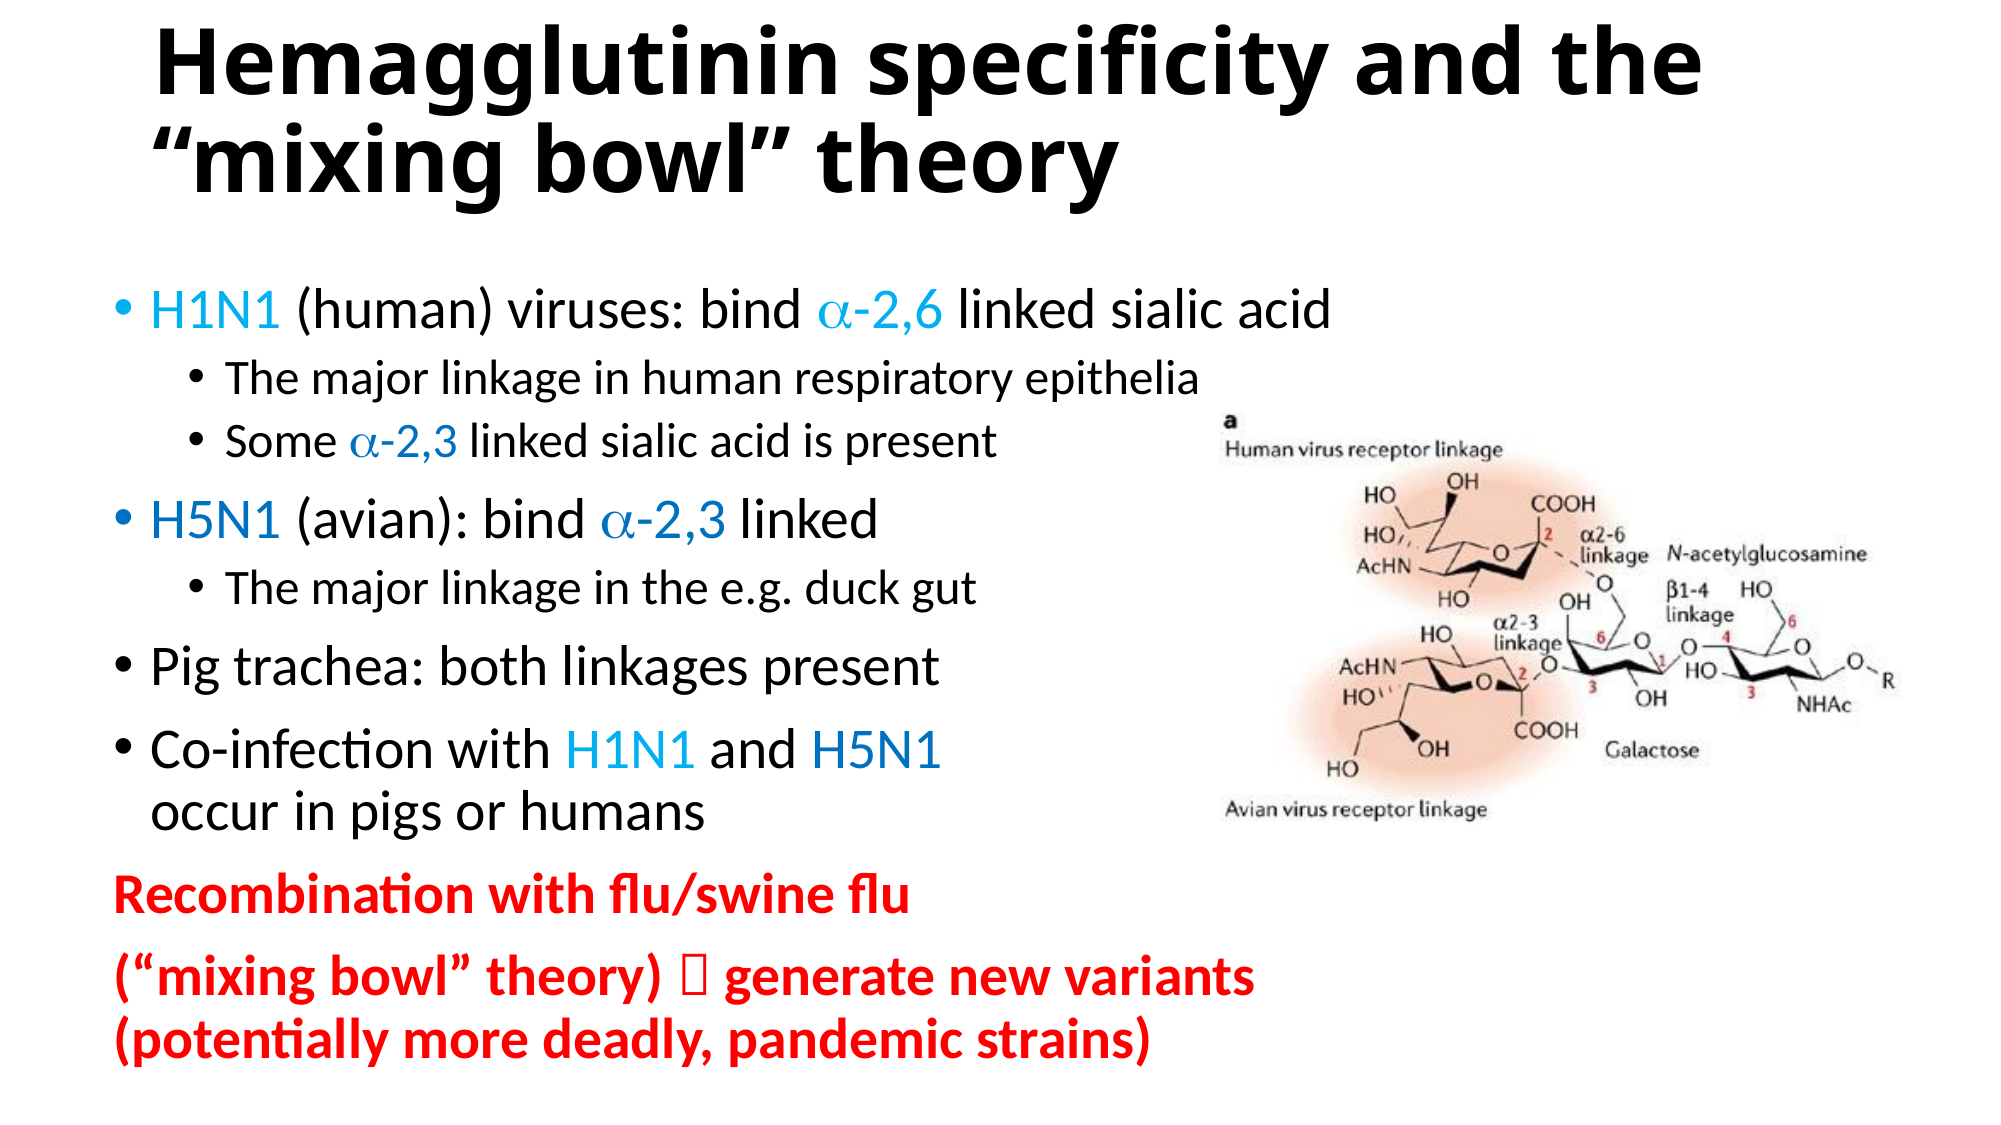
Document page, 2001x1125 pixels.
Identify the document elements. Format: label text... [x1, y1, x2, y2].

title Hemagglutinin specificity and the “mixing bowl” theory [137, 5, 1840, 223]
list H1N1 (human) viruses: bind a-2,6 linked sialic acid The major linkage in human respiratory epithelia Some a-2,3 linked sialic acid is present H5N1 (avian): bind a-2,3 linked The major linkage in the e.g. duck gut Pig trachea: both linkages present Co-infection with H1N1 and H5N1 could occur in pigs or humans Recombination with flu/swine flu (“mixing bowl” theory)  generate new variants (potentially more deadly, pandemic strains) [98, 271, 1390, 1081]
picture [1219, 412, 1947, 832]
